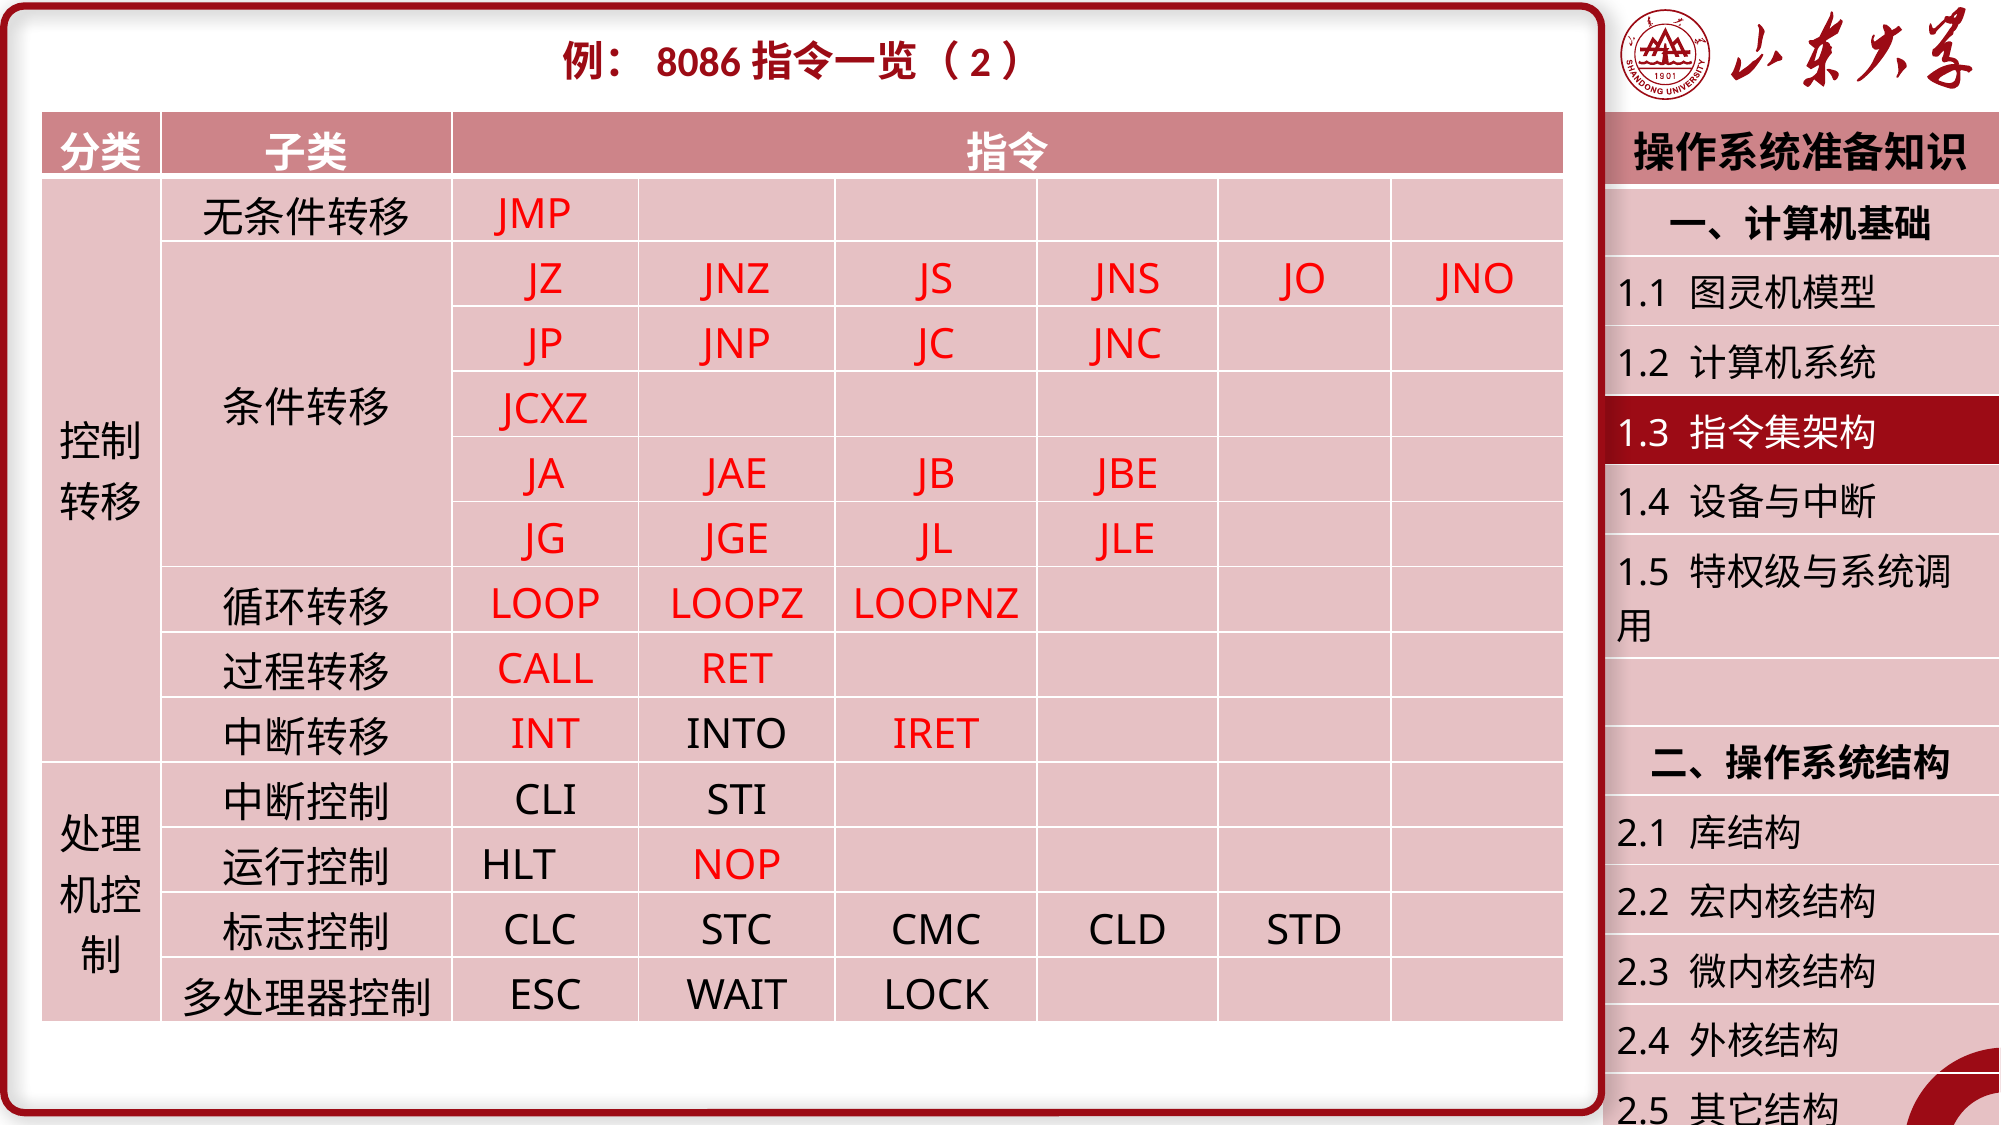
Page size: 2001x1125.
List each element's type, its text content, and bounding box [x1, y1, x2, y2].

table_cell 2.5 其它结构 [1603, 1074, 1999, 1125]
table_cell JNO [1392, 242, 1563, 305]
table_cell ESC [453, 958, 638, 1021]
table_cell [1038, 372, 1217, 436]
table_cell WAIT [639, 958, 834, 1021]
table_cell HLT [453, 828, 638, 891]
table_cell [1392, 893, 1563, 956]
text_box 例：8086指令一览（2） [54, 27, 1551, 93]
table_cell 1.3 指令集架构 [1618, 396, 1999, 464]
table_header 指令 [453, 112, 1563, 173]
table_header 子类 [162, 112, 451, 173]
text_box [1609, 189, 1614, 255]
table_cell JBE [1038, 437, 1217, 501]
table_cell 字调用 [1603, 865, 1607, 933]
table_cell IRET [836, 698, 1036, 761]
table_cell 2.1 库结构 [1609, 935, 1614, 1003]
table_cell JMP [453, 179, 638, 240]
table_cell 无条件转移 [162, 179, 451, 240]
table_cell 1.5 特权级与系统调用 [1619, 535, 1999, 657]
table_cell JL [836, 502, 1036, 566]
table_cell imm16 [1603, 112, 1607, 184]
table_cell [1219, 567, 1390, 631]
table_cell JB [836, 437, 1036, 501]
table_cell JS [836, 242, 1036, 305]
table_cell [1038, 763, 1217, 826]
table_cell [1219, 307, 1390, 370]
table_cell [1219, 633, 1390, 696]
table_cell STD [1219, 893, 1390, 956]
table_cell JLE [1038, 502, 1217, 566]
table_cell JC [836, 307, 1036, 370]
table_cell 寄存器调用 [1603, 535, 1607, 657]
table_cell [1219, 502, 1390, 566]
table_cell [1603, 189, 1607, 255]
table_cell [1219, 179, 1390, 240]
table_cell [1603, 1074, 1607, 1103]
table_cell NOP [639, 828, 834, 891]
table_cell [836, 179, 1036, 240]
table_cell [1219, 698, 1390, 761]
table_cell [1392, 567, 1563, 631]
text_box [2, 4, 1603, 1114]
table_cell 控制转移 [42, 179, 160, 761]
table_cell 运行控制 [162, 828, 451, 891]
table_cell RET [639, 633, 834, 696]
table_cell CMC [836, 893, 1036, 956]
table_header 操作系统准备知识 [1609, 257, 1614, 325]
table_cell LOOPZ [639, 567, 834, 631]
table_cell JCXZ [453, 372, 638, 436]
table_cell [1619, 659, 1999, 725]
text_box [1609, 112, 1614, 184]
table_cell [639, 372, 834, 436]
table_cell [836, 828, 1036, 891]
table_cell [836, 633, 1036, 696]
table_cell - [1603, 326, 1607, 394]
table_cell LOCK [836, 958, 1036, 1021]
table_cell 远调用 [1603, 257, 1607, 325]
table_cell [1392, 307, 1563, 370]
table_cell 2.1 库结构 [1619, 796, 1999, 864]
table_cell 2.3 微内核结构 [1619, 935, 1999, 1003]
table_cell STI [639, 763, 834, 826]
table_cell JP [453, 307, 638, 370]
table_cell 1.1 图灵机模型 [1618, 257, 1999, 325]
table_cell [1219, 372, 1390, 436]
table_cell JNS [1038, 242, 1217, 305]
table_cell 过程转移 [162, 633, 451, 696]
table_cell 二、操作系统结构 [1619, 727, 1999, 794]
table_cell 1.2 计算机系统 [1609, 465, 1614, 533]
table_cell JA [453, 437, 638, 501]
table_cell [1219, 437, 1390, 501]
table_cell INTO [639, 698, 834, 761]
table_cell imm32 [1603, 396, 1607, 464]
table_cell [1219, 763, 1390, 826]
table_cell [1038, 828, 1217, 891]
table_cell 2.2 宏内核结构 [1619, 865, 1999, 933]
table_cell INT [453, 698, 638, 761]
table_cell JG [453, 502, 638, 566]
table_cell 1.4 设备与中断 [1618, 465, 1999, 533]
table_cell 1.2 计算机系统 [1618, 326, 1999, 394]
table_cell JGE [639, 502, 834, 566]
table_cell [1392, 698, 1563, 761]
table_cell [1392, 502, 1563, 566]
table_cell STC [639, 893, 834, 956]
table_cell reg16 [1603, 727, 1607, 794]
table_cell [1609, 796, 1614, 864]
table_cell [1219, 958, 1390, 1021]
table_cell 一、计算机基础 [1609, 326, 1614, 394]
table_cell [1392, 763, 1563, 826]
table_cell LOOP [453, 567, 638, 631]
table_cell 二、操作系统结构 [1609, 865, 1614, 933]
table_cell 2.4 外核结构 [1619, 1005, 1999, 1072]
table_cell [mem16] [1603, 1005, 1607, 1072]
table_cell [1392, 179, 1563, 240]
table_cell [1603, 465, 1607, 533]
table_cell [1392, 372, 1563, 436]
table_cell 1.4 设备与中断 [1609, 659, 1614, 725]
table_cell 2.2 宏内核结构 [1609, 1005, 1614, 1072]
table_cell [1038, 698, 1217, 761]
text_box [1620, 5, 1977, 100]
table_cell [1392, 958, 1563, 1021]
table_cell JNC [1038, 307, 1217, 370]
table_cell - [1603, 935, 1607, 1003]
table_header 分类 [42, 112, 160, 173]
table_cell 多处理器控制 [162, 958, 451, 1021]
table_cell 条件转移 [162, 242, 451, 566]
table_cell 2.3 微内核结构 [1603, 1074, 1614, 1115]
table_cell JO [1219, 242, 1390, 305]
table_cell [1392, 437, 1563, 501]
table_cell 循环转移 [162, 567, 451, 631]
table_cell 处理机控制 [42, 763, 160, 1021]
table_cell 中断控制 [162, 763, 451, 826]
table_cell CALL [453, 633, 638, 696]
table_cell - [1603, 659, 1607, 725]
table_cell CALL BX [1603, 796, 1607, 864]
table_cell JZ [453, 242, 638, 305]
table_cell [1392, 828, 1563, 891]
table_cell 中断转移 [162, 698, 451, 761]
table_cell JNP [639, 307, 834, 370]
table_cell [639, 179, 834, 240]
table_cell JAE [639, 437, 834, 501]
table_cell 1.3 指令集架构 [1609, 535, 1614, 657]
table_cell [1392, 633, 1563, 696]
table_cell 1.5 特权级与系统调用 [1609, 727, 1614, 794]
table_cell [836, 372, 1036, 436]
table_cell [836, 763, 1036, 826]
table_cell [1038, 633, 1217, 696]
table_cell CLI [453, 763, 638, 826]
table_cell LOOPNZ [836, 567, 1036, 631]
table_cell [1038, 179, 1217, 240]
table_cell CLD [1038, 893, 1217, 956]
table_cell [1219, 828, 1390, 891]
table_cell [1038, 567, 1217, 631]
table_cell CLC [453, 893, 638, 956]
table_header 操作系统准备知识 [1618, 112, 1999, 184]
table_cell 标志控制 [162, 893, 451, 956]
table_cell [1038, 958, 1217, 1021]
table_cell JNZ [639, 242, 834, 305]
table_cell 1.1 图灵机模型 [1609, 396, 1614, 464]
table_cell 一、计算机基础 [1618, 189, 1999, 255]
